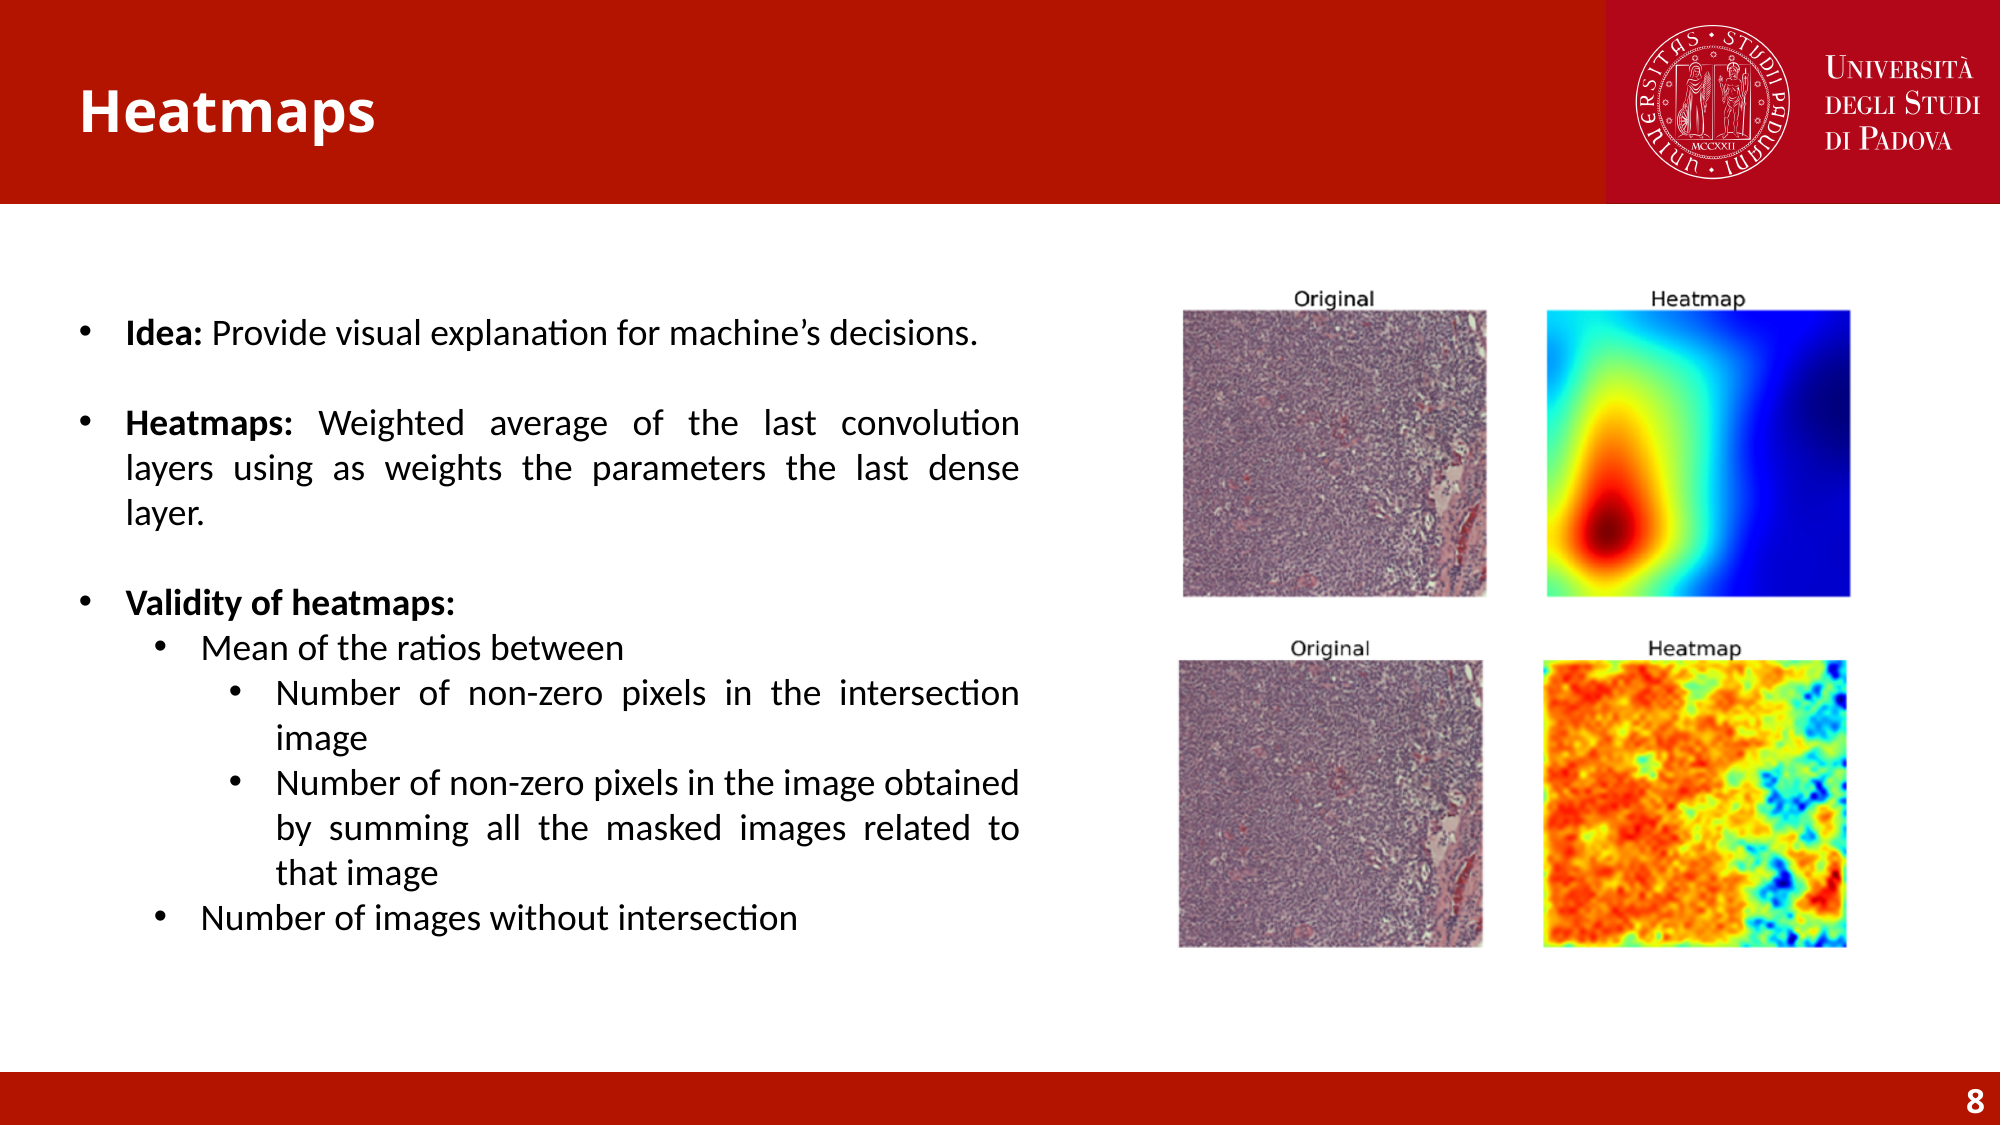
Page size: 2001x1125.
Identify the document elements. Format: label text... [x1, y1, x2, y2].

text_box Idea: Provide visual explanation for machine’s decisions. Heatmaps: Weighted average of the last convolution layers using as weights the parameters the last dense layer. Validity of heatmaps: Mean of the ratios between Number of non-zero pixels in the intersection image Number of non-zero pixels in the image obtained by summing all the masked images related to that image Number of images without intersection [63, 300, 1036, 1036]
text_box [1130, 271, 1904, 977]
picture [1606, 0, 2000, 204]
text_box [0, 0, 1606, 204]
text_box 8 [0, 1072, 2000, 1125]
text_box Heatmaps [63, 31, 1036, 152]
